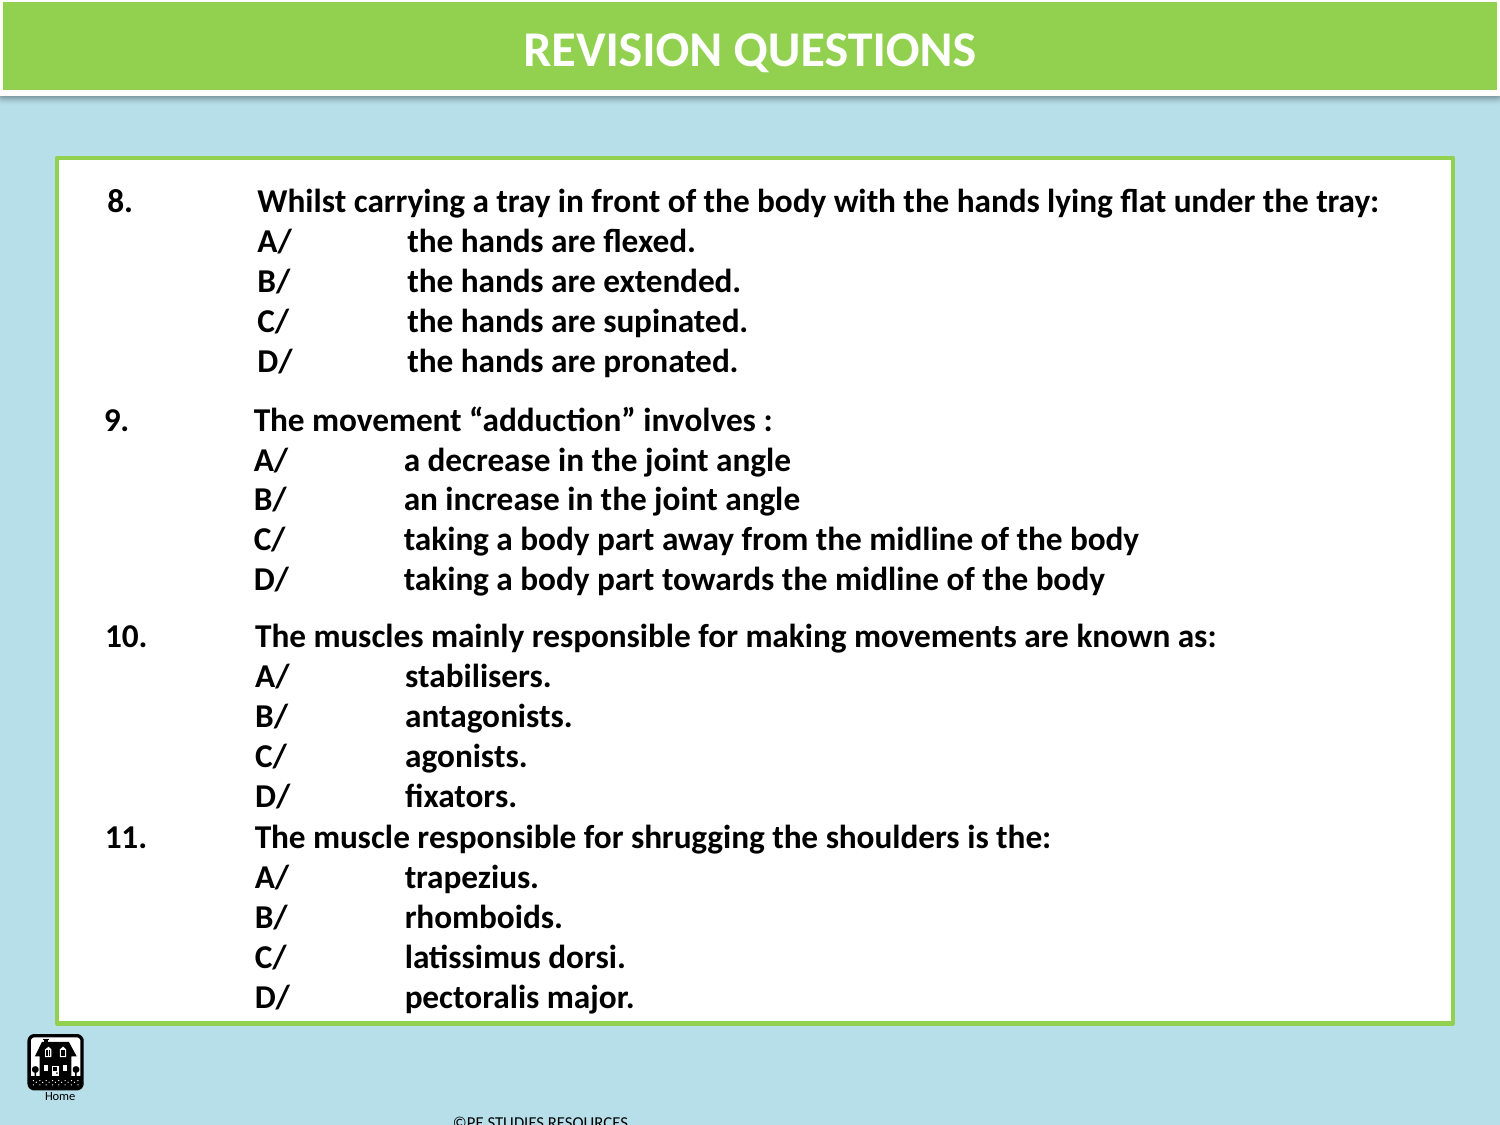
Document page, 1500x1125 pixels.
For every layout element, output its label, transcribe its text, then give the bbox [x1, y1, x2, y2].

list z [55, 156, 1455, 1026]
text_box REVISION QUESTIONS [0, 0, 1500, 96]
text_box 10. The muscles mainly responsible for making movements are known as: A/ stabilisers. B/ antagonists. C/ agonists. D/ fixators. [90, 606, 1234, 867]
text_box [8, 1033, 112, 1112]
text_box 11. The muscle responsible for shrugging the shoulders is the: A/ trapezius. B/ rhomboids. C/ latissimus dorsi. D/ pectoralis major. [90, 807, 1068, 1068]
text_box 8. Whilst carrying a tray in front of the body with the hands lying flat under the tray: A/ the hands are flexed. B/ the hands are extended. C/ the hands are supinated. D/ the hands are pronated. [92, 172, 1397, 432]
footer ©PE STUDIES RESOURCES [303, 1091, 779, 1125]
text_box 9. The movement “adduction” involves : A/ a decrease in the joint angle B/ an increase in the joint angle C/ taking a body part away from the midline of the body D/ taking a body part towards the midline of the body [89, 390, 1169, 605]
